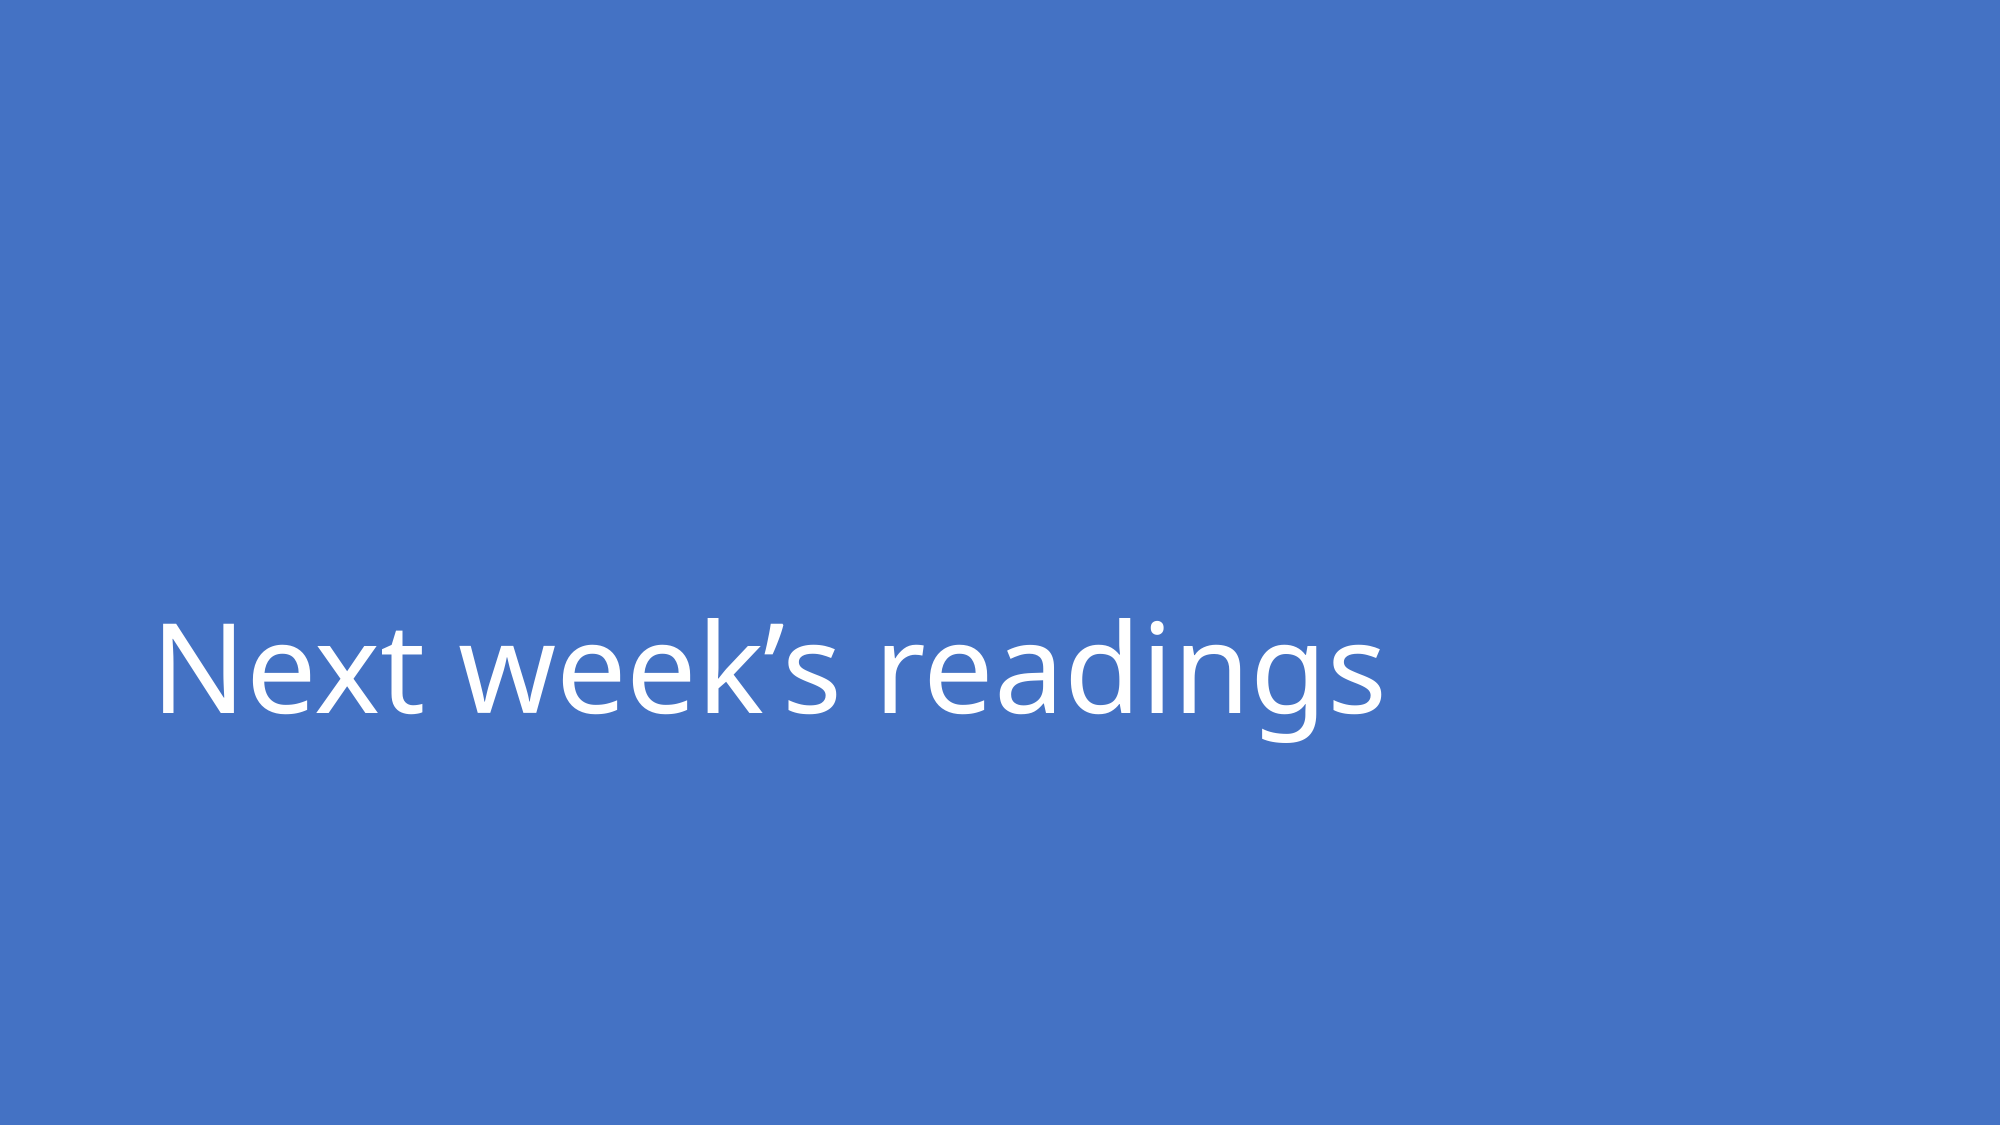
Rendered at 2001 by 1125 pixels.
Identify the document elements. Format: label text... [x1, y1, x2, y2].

title Next week’s readings [136, 280, 1862, 749]
